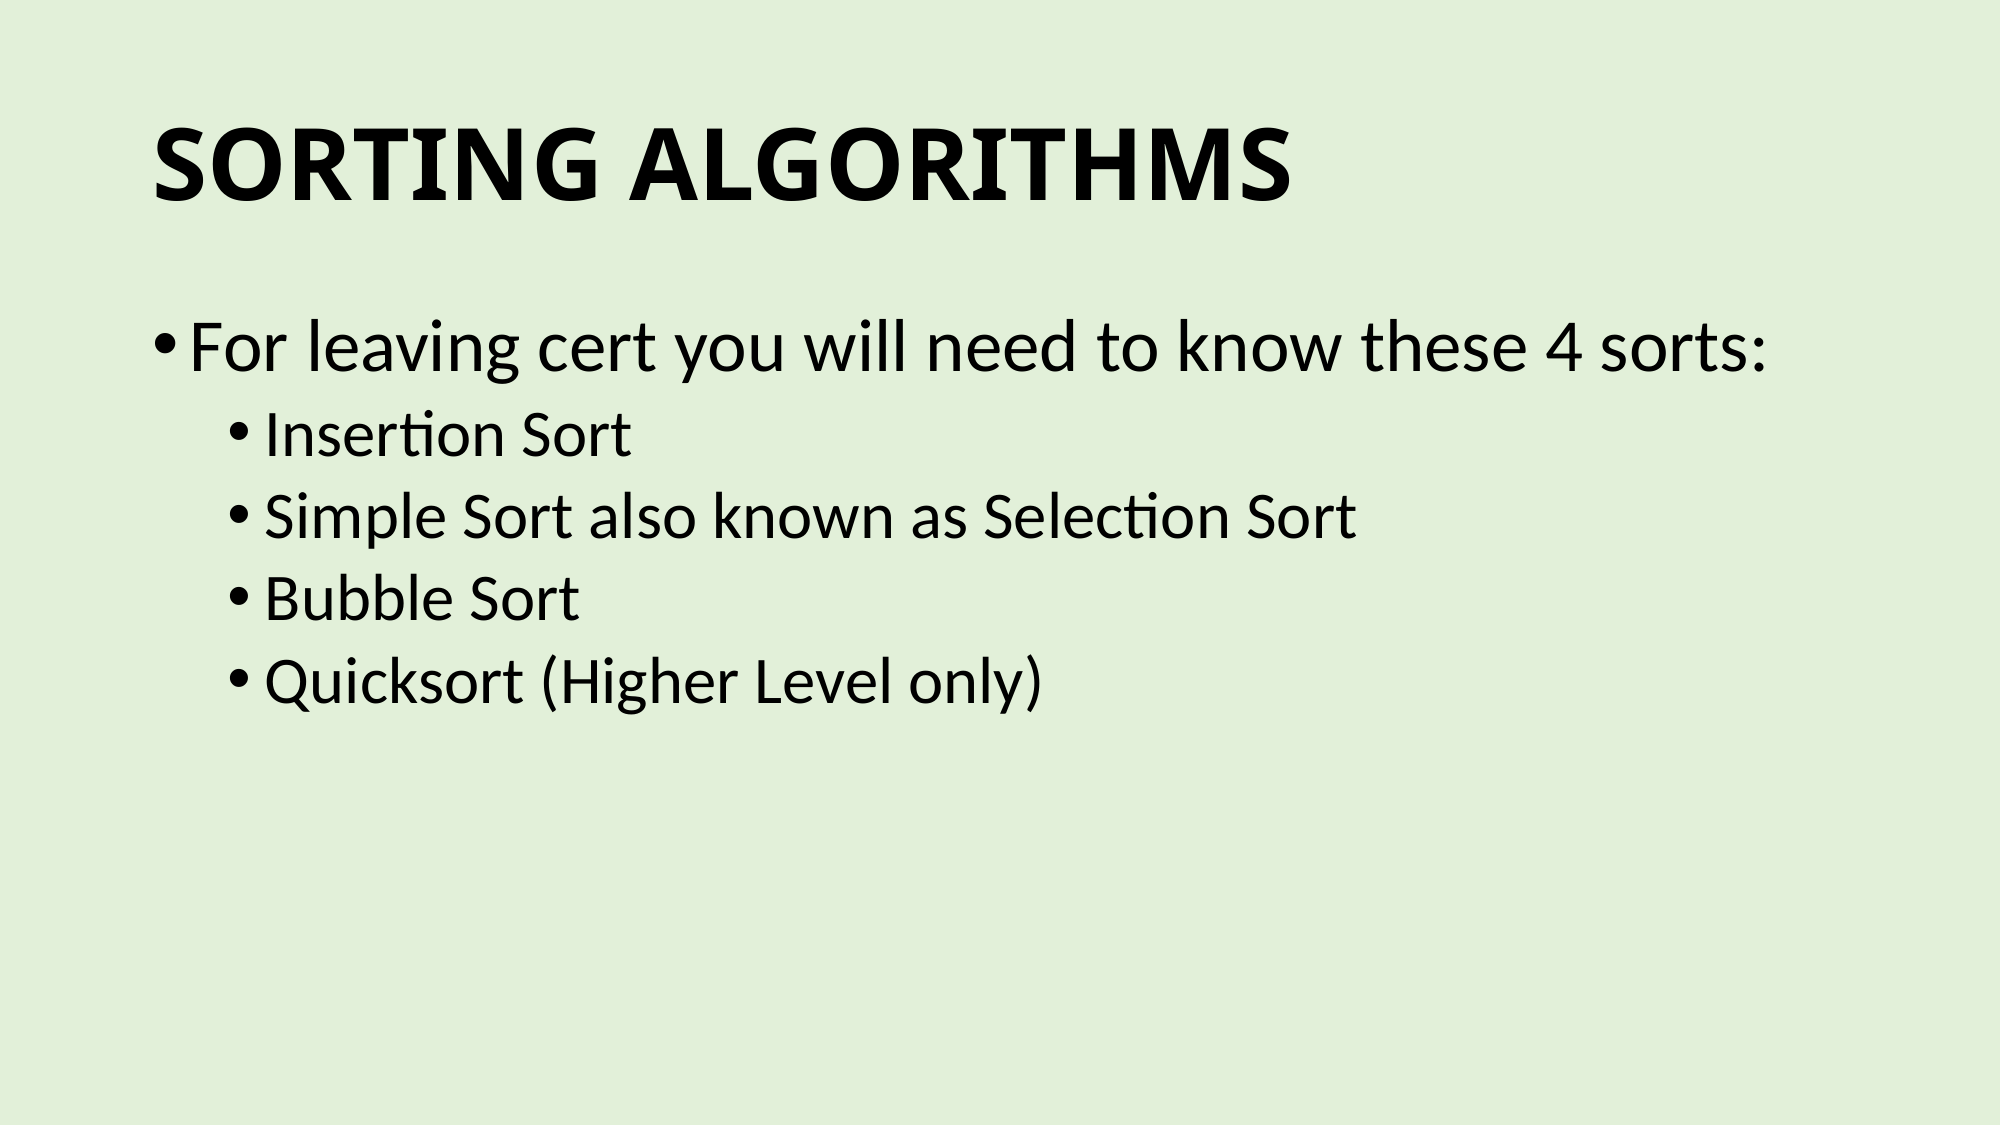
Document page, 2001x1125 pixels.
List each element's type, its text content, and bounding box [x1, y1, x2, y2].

title SORTING ALGORITHMS [137, 59, 1863, 278]
list For leaving cert you will need to know these 4 sorts: Insertion Sort Simple Sort also known as Selection Sort Bubble Sort Quicksort (Higher Level only) [137, 299, 1863, 1014]
